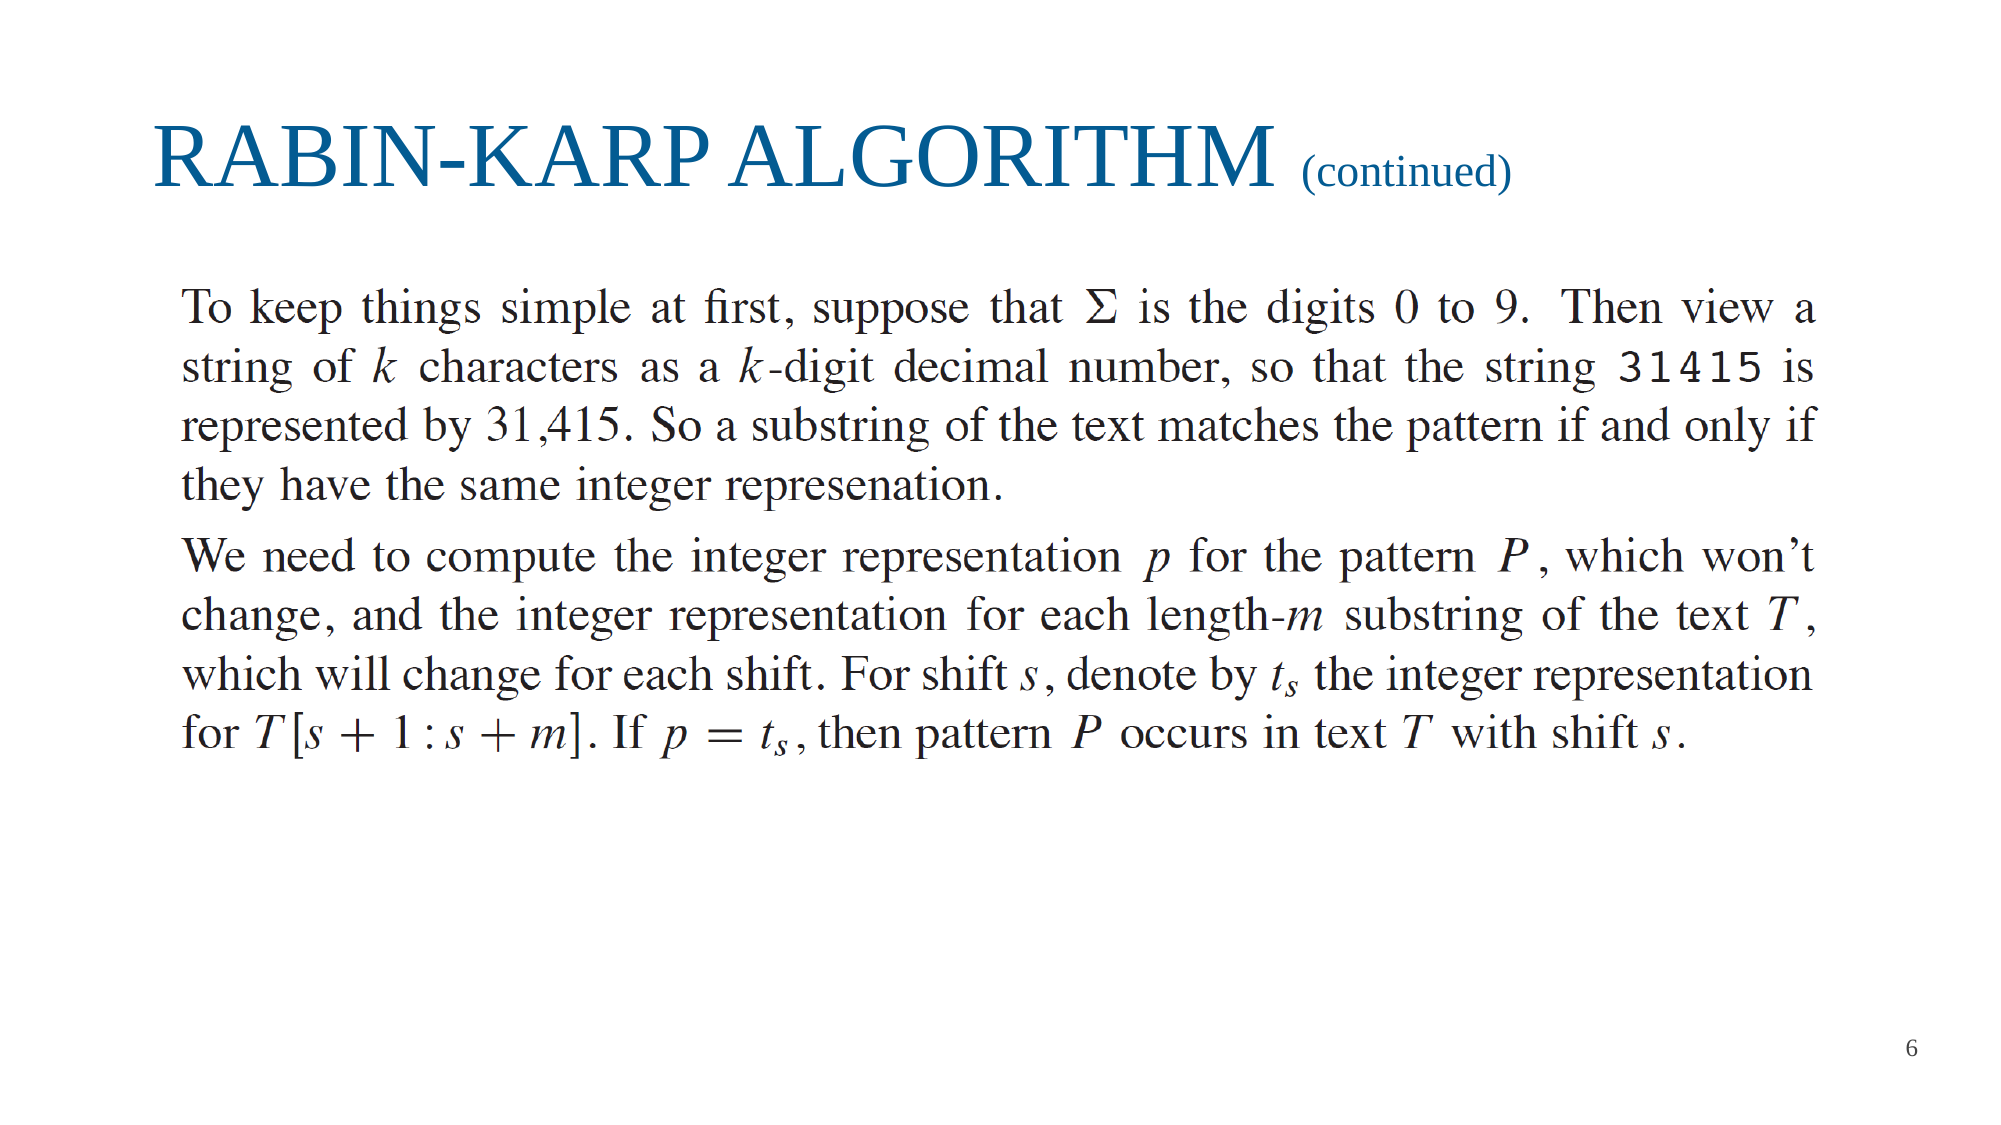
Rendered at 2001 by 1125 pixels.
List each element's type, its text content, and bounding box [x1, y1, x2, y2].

picture [166, 273, 1834, 513]
picture [166, 517, 1834, 780]
title RABIN-KARP ALGORITHM (continued) [137, 48, 1863, 266]
slide_number 6 [1483, 1016, 1934, 1077]
